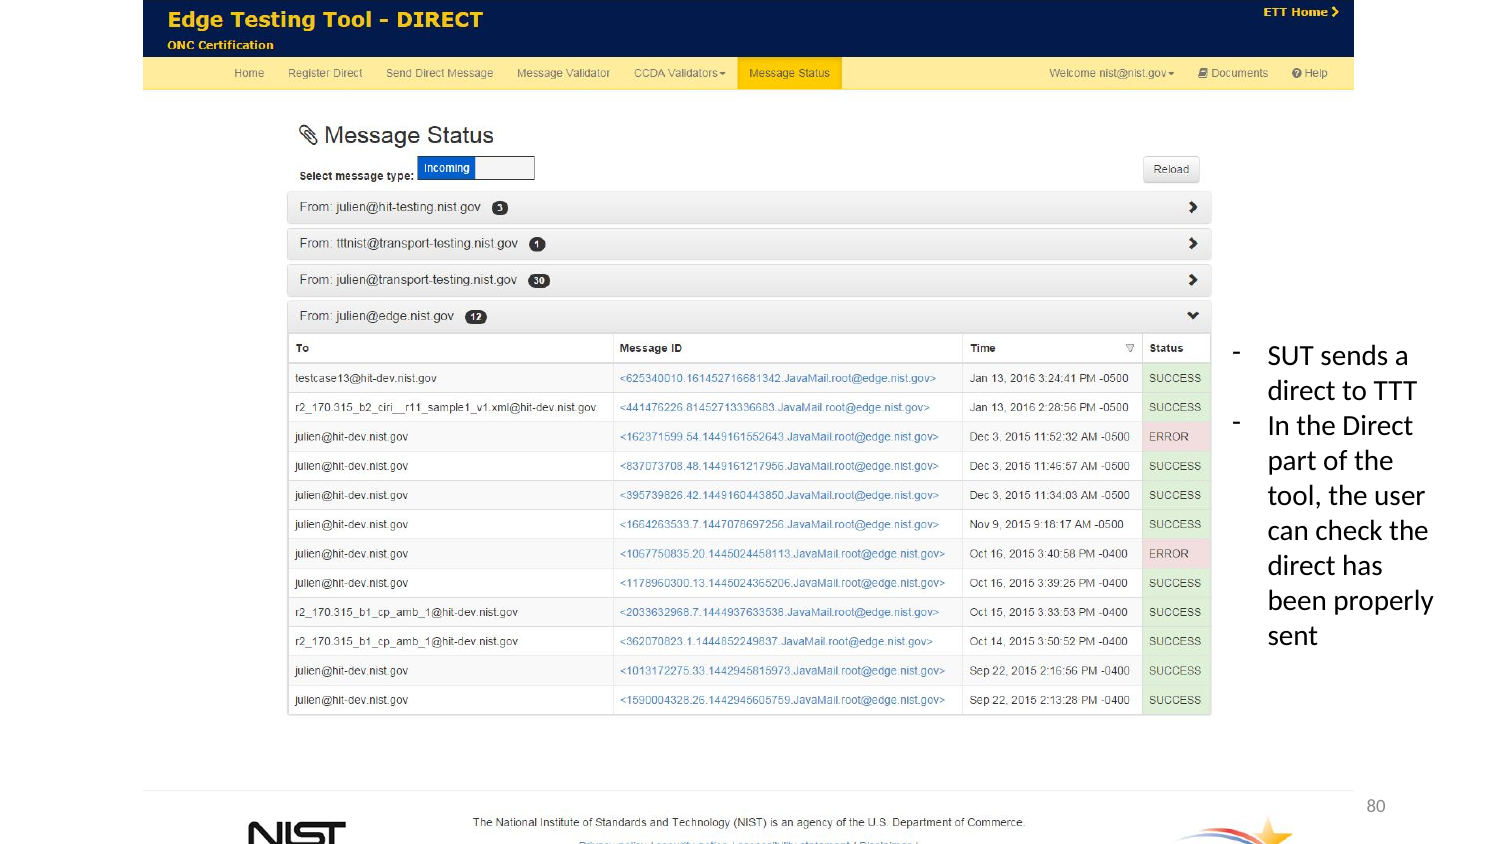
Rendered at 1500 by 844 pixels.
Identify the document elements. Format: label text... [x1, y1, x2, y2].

text_box SUT sends a direct to TTT In the Direct part of the tool, the user can check the direct has been properly sent [1359, 330, 1453, 649]
slide_number 80 [1359, 782, 1397, 827]
picture [143, 0, 1354, 844]
